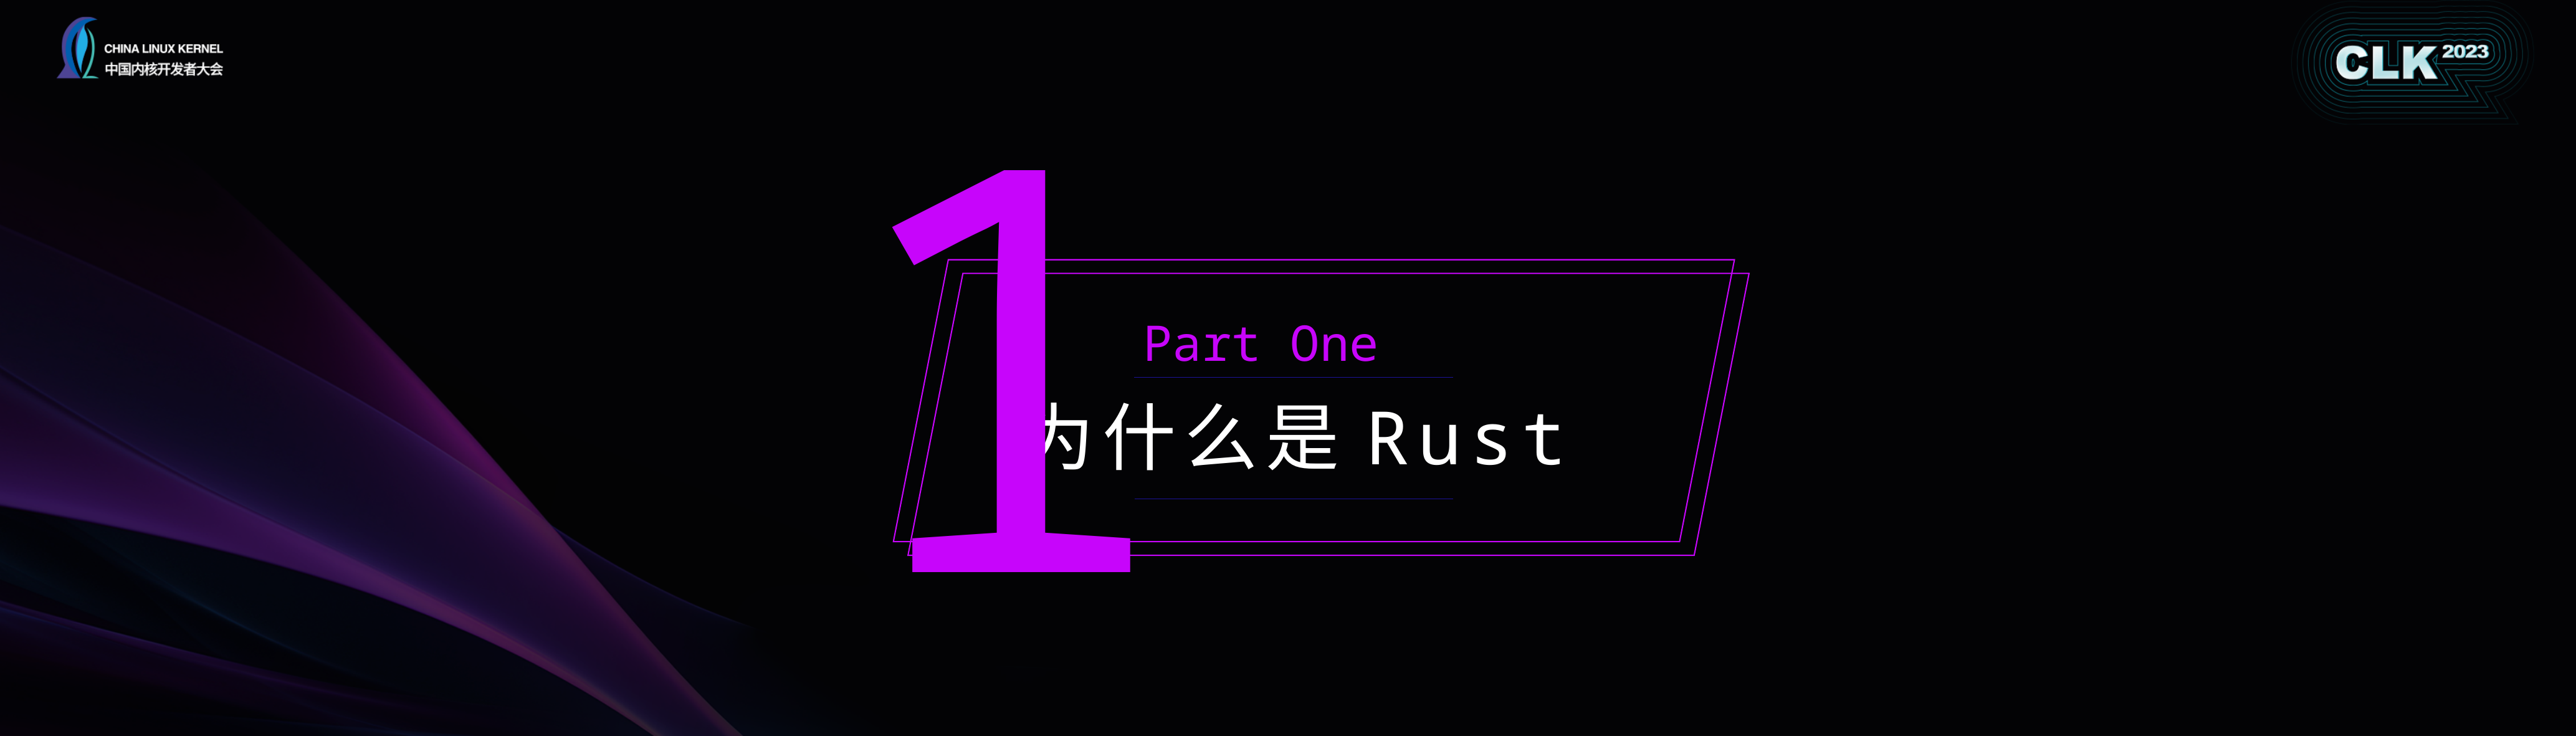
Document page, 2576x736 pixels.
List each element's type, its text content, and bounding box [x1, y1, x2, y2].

picture [0, 0, 2576, 736]
text_box 为什么是Rust [1011, 386, 1133, 484]
text_box Part One [1134, 307, 1431, 376]
text_box [973, 259, 1735, 543]
text_box 1 [828, 4, 973, 690]
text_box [1133, 377, 1454, 499]
text_box [973, 272, 1750, 557]
text_box 为什么是Rust [1454, 386, 1576, 484]
